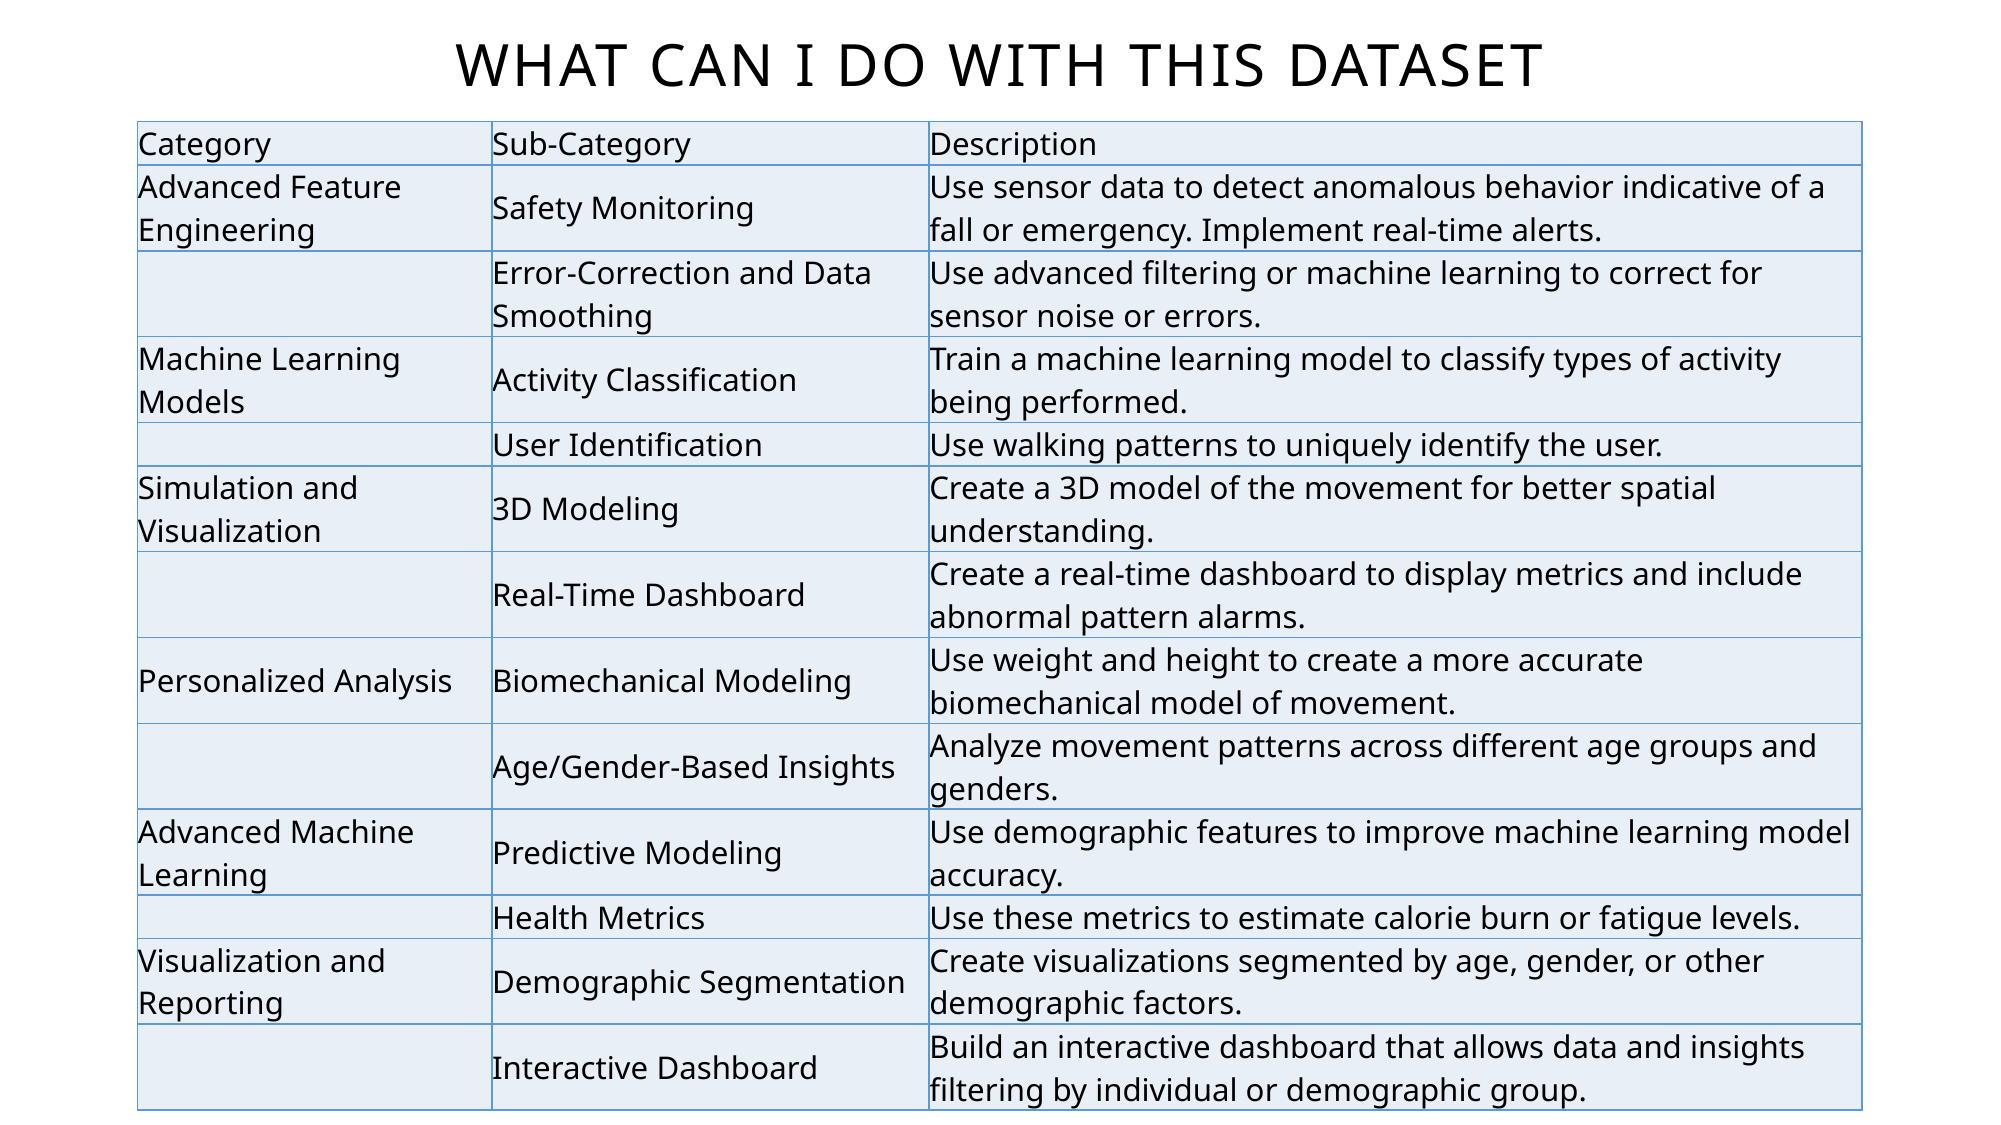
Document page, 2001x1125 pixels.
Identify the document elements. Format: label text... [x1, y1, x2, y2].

table_cell Predictive Modeling [493, 810, 928, 894]
table_cell [138, 1025, 491, 1109]
table_cell Visualization and Reporting [138, 939, 491, 1023]
table_cell Activity Classification [493, 337, 928, 422]
table_cell Real-Time Dashboard [493, 552, 928, 637]
title What can I do with this dataset [137, 22, 1863, 108]
table_cell 3D Modeling [493, 467, 928, 551]
table_cell Use advanced filtering or machine learning to correct for sensor noise or errors. [930, 252, 1861, 336]
table_cell Interactive Dashboard [493, 1025, 928, 1109]
table_cell Demographic Segmentation [493, 939, 928, 1023]
table_cell Health Metrics [493, 896, 928, 938]
table_cell Create a real-time dashboard to display metrics and include abnormal pattern alarms. [930, 552, 1861, 637]
table_cell [138, 423, 491, 465]
table_cell Biomechanical Modeling [493, 638, 928, 723]
table_cell Safety Monitoring [493, 166, 928, 250]
table_header Description [930, 122, 1861, 164]
table_cell [138, 252, 491, 336]
table_cell [138, 896, 491, 938]
table_cell Advanced Machine Learning [138, 810, 491, 894]
table_header Category [138, 122, 491, 164]
table_cell Create visualizations segmented by age, gender, or other demographic factors. [930, 939, 1861, 1023]
table_cell Simulation and Visualization [138, 467, 491, 551]
table_cell Use these metrics to estimate calorie burn or fatigue levels. [930, 896, 1861, 938]
table_cell [138, 724, 491, 808]
table_cell Use walking patterns to uniquely identify the user. [930, 423, 1861, 465]
table_cell [138, 552, 491, 637]
table_cell Machine Learning Models [138, 337, 491, 422]
table_cell Use weight and height to create a more accurate biomechanical model of movement. [930, 638, 1861, 723]
table_cell User Identification [493, 423, 928, 465]
table_header Sub-Category [493, 122, 928, 164]
table_cell Error-Correction and Data Smoothing [493, 252, 928, 336]
table_cell Personalized Analysis [138, 638, 491, 723]
table_cell Create a 3D model of the movement for better spatial understanding. [930, 467, 1861, 551]
table_cell Use sensor data to detect anomalous behavior indicative of a fall or emergency. Implement real-time alerts. [930, 166, 1861, 250]
table_cell Build an interactive dashboard that allows data and insights filtering by individual or demographic group. [930, 1025, 1861, 1109]
table_cell Age/Gender-Based Insights [493, 724, 928, 808]
table_cell Use demographic features to improve machine learning model accuracy. [930, 810, 1861, 894]
table_cell Analyze movement patterns across different age groups and genders. [930, 724, 1861, 808]
table_cell Advanced Feature Engineering [138, 166, 491, 250]
table_cell Train a machine learning model to classify types of activity being performed. [930, 337, 1861, 422]
